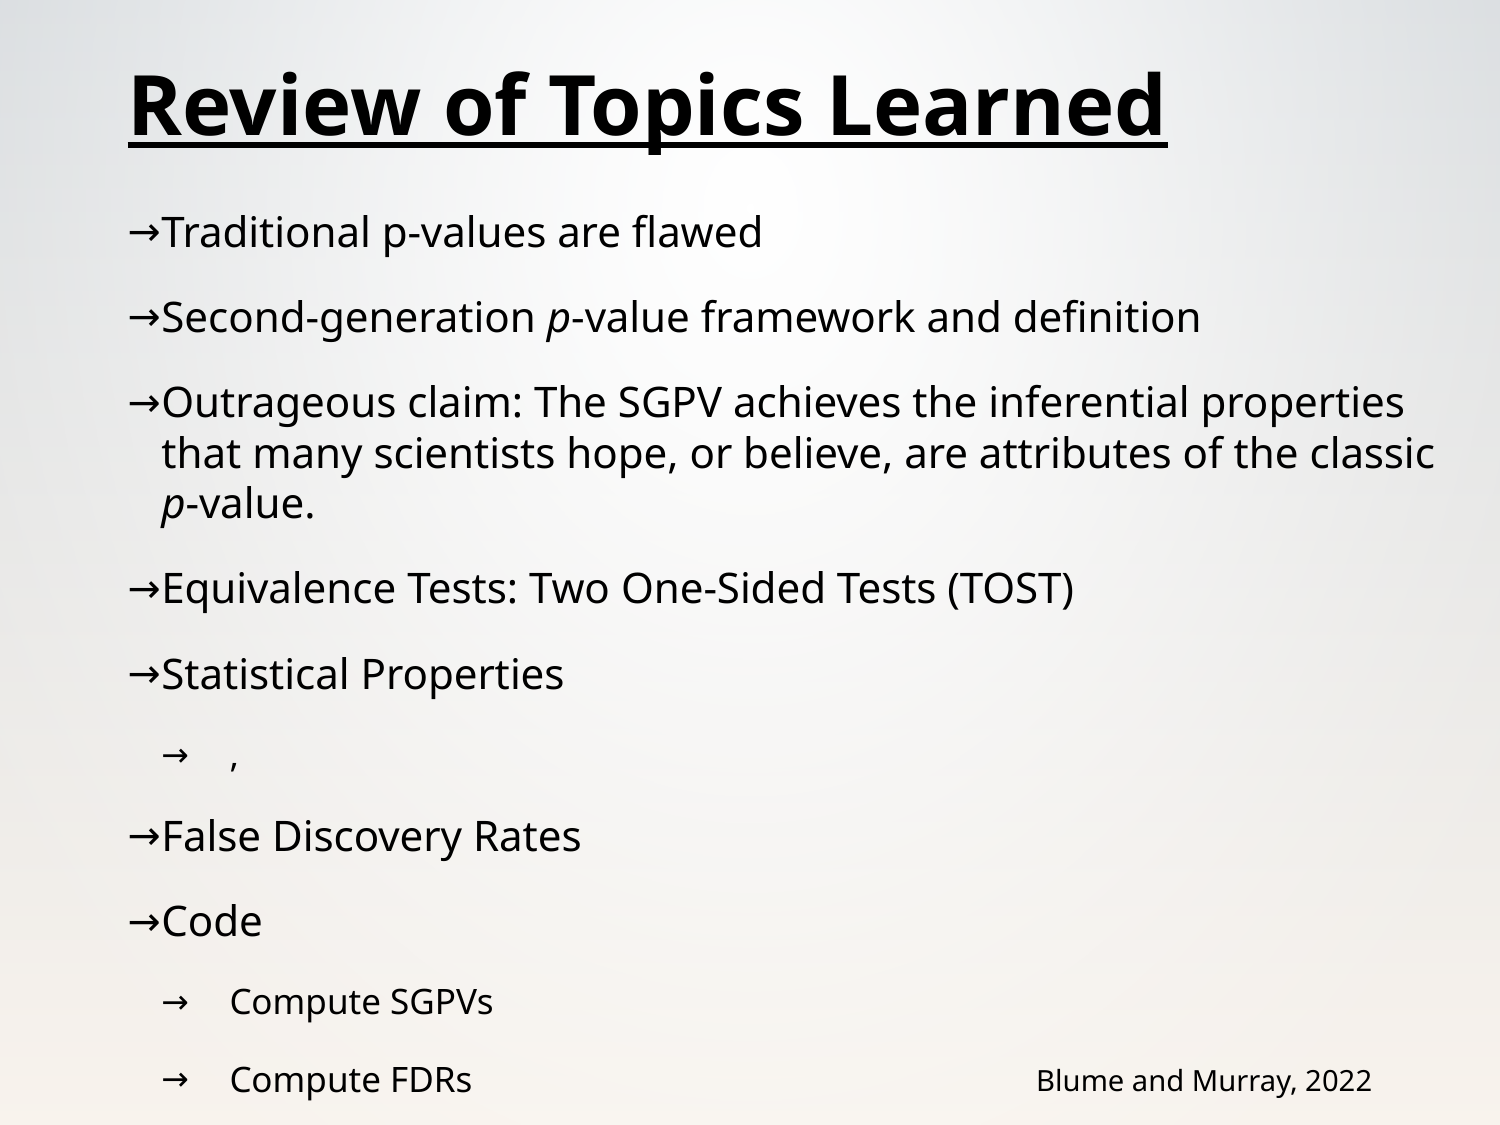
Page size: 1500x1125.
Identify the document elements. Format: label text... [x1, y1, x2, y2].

picture [0, 0, 1500, 1125]
slide_number Blume and Murray, 2022 [1004, 1049, 1388, 1110]
title Review of Topics Learned [112, 37, 1388, 180]
